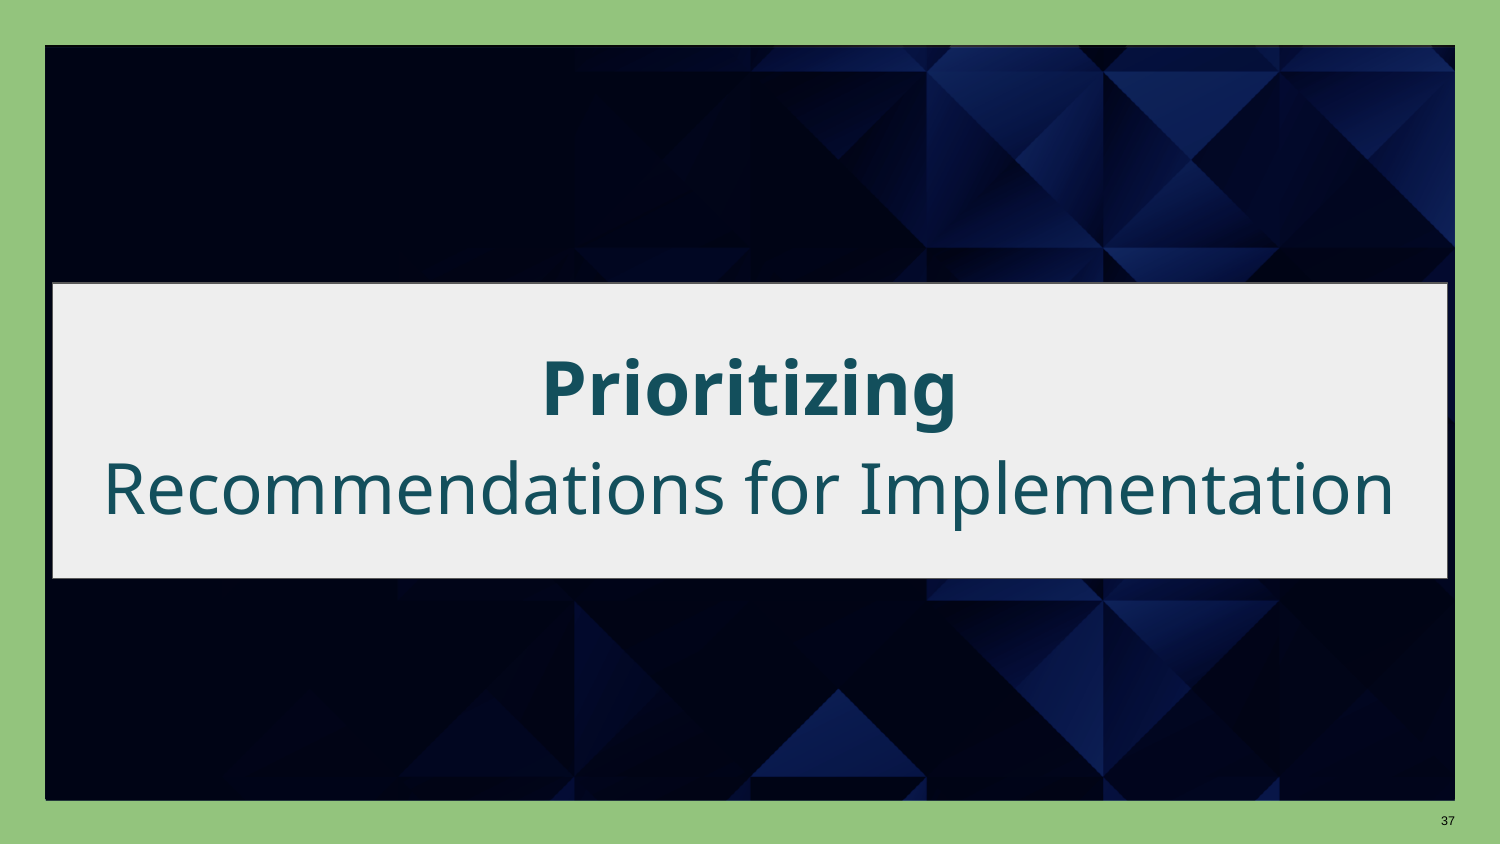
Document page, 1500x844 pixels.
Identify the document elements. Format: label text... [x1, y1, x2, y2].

picture [44, 45, 1456, 802]
text_box ‹#› [1411, 813, 1455, 831]
